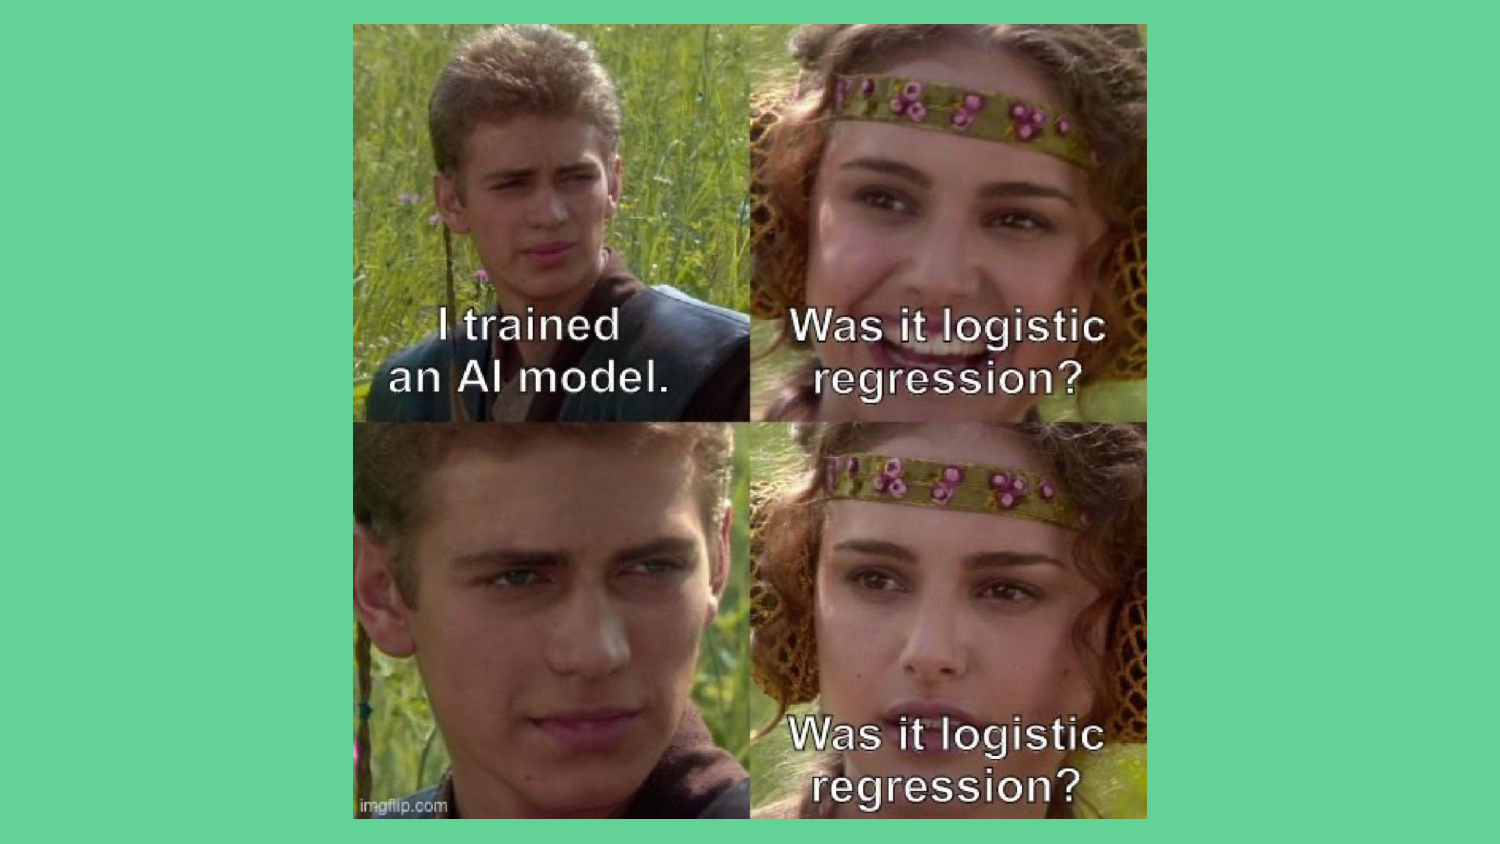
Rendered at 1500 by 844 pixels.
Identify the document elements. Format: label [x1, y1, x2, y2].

picture [352, 24, 1148, 819]
